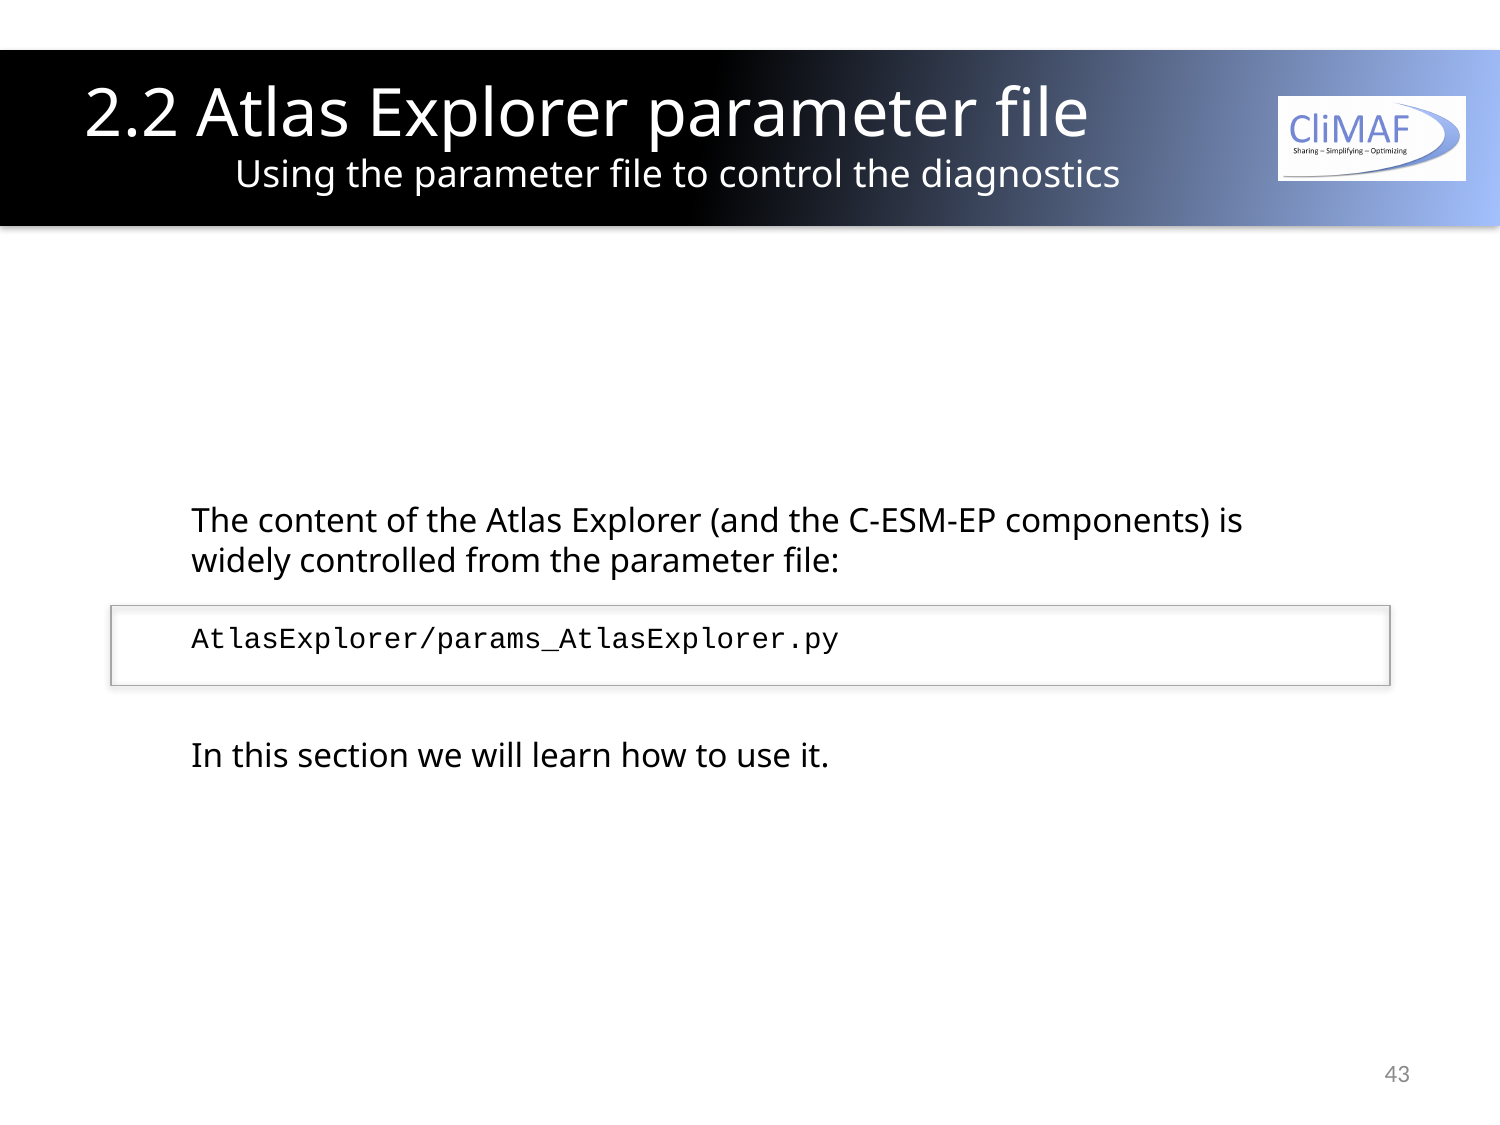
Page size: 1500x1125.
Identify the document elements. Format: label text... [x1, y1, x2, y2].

text_box [110, 605, 1391, 686]
slide_number 43 [1074, 1042, 1425, 1103]
picture [1278, 96, 1467, 182]
text_box The content of the Atlas Explorer (and the C-ESM-EP components) is widely controlled from the parameter file: AtlasExplorer/params_AtlasExplorer.py In this section we will learn how to use it. [176, 693, 1303, 782]
text_box [0, 49, 1500, 227]
text_box 2.2 Atlas Explorer parameter file Using the parameter file to control the diagnostics [70, 62, 1262, 203]
text_box The content of the Atlas Explorer (and the C-ESM-EP components) is widely controlled from the parameter file: AtlasExplorer/params_AtlasExplorer.py In this section we will learn how to use it. [176, 492, 1303, 603]
